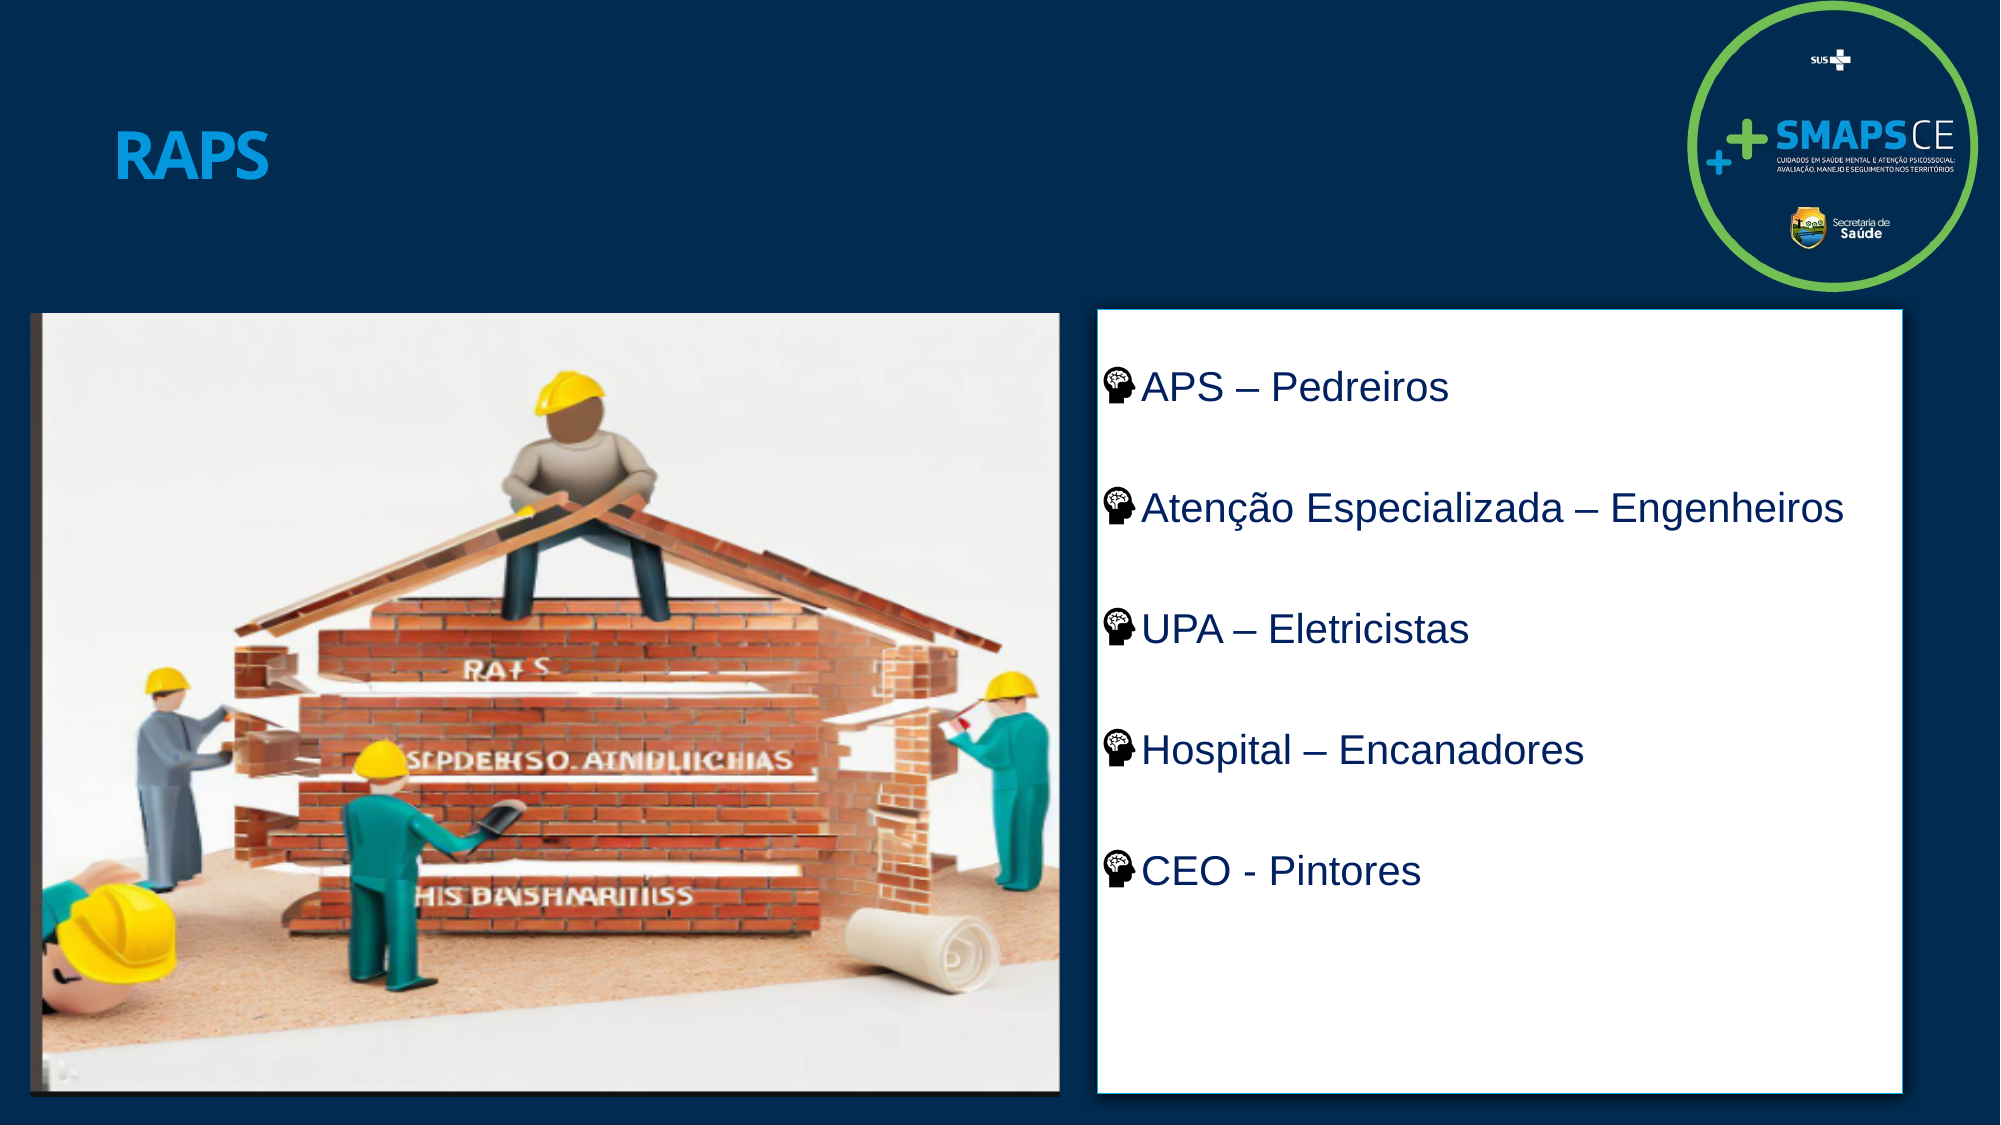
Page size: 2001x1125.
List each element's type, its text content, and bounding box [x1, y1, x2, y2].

picture [30, 313, 1060, 1097]
picture [1099, 604, 1142, 649]
picture [1099, 483, 1142, 528]
picture [1099, 725, 1142, 770]
title raps [112, 122, 1645, 194]
list APS – Pedreiros Atenção Especializada – Engenheiros UPA – Eletricistas Hospital – Encanadores CEO - Pintores [1097, 309, 1903, 1094]
picture [1099, 363, 1142, 407]
picture [1687, 0, 1979, 292]
picture [1099, 846, 1142, 891]
